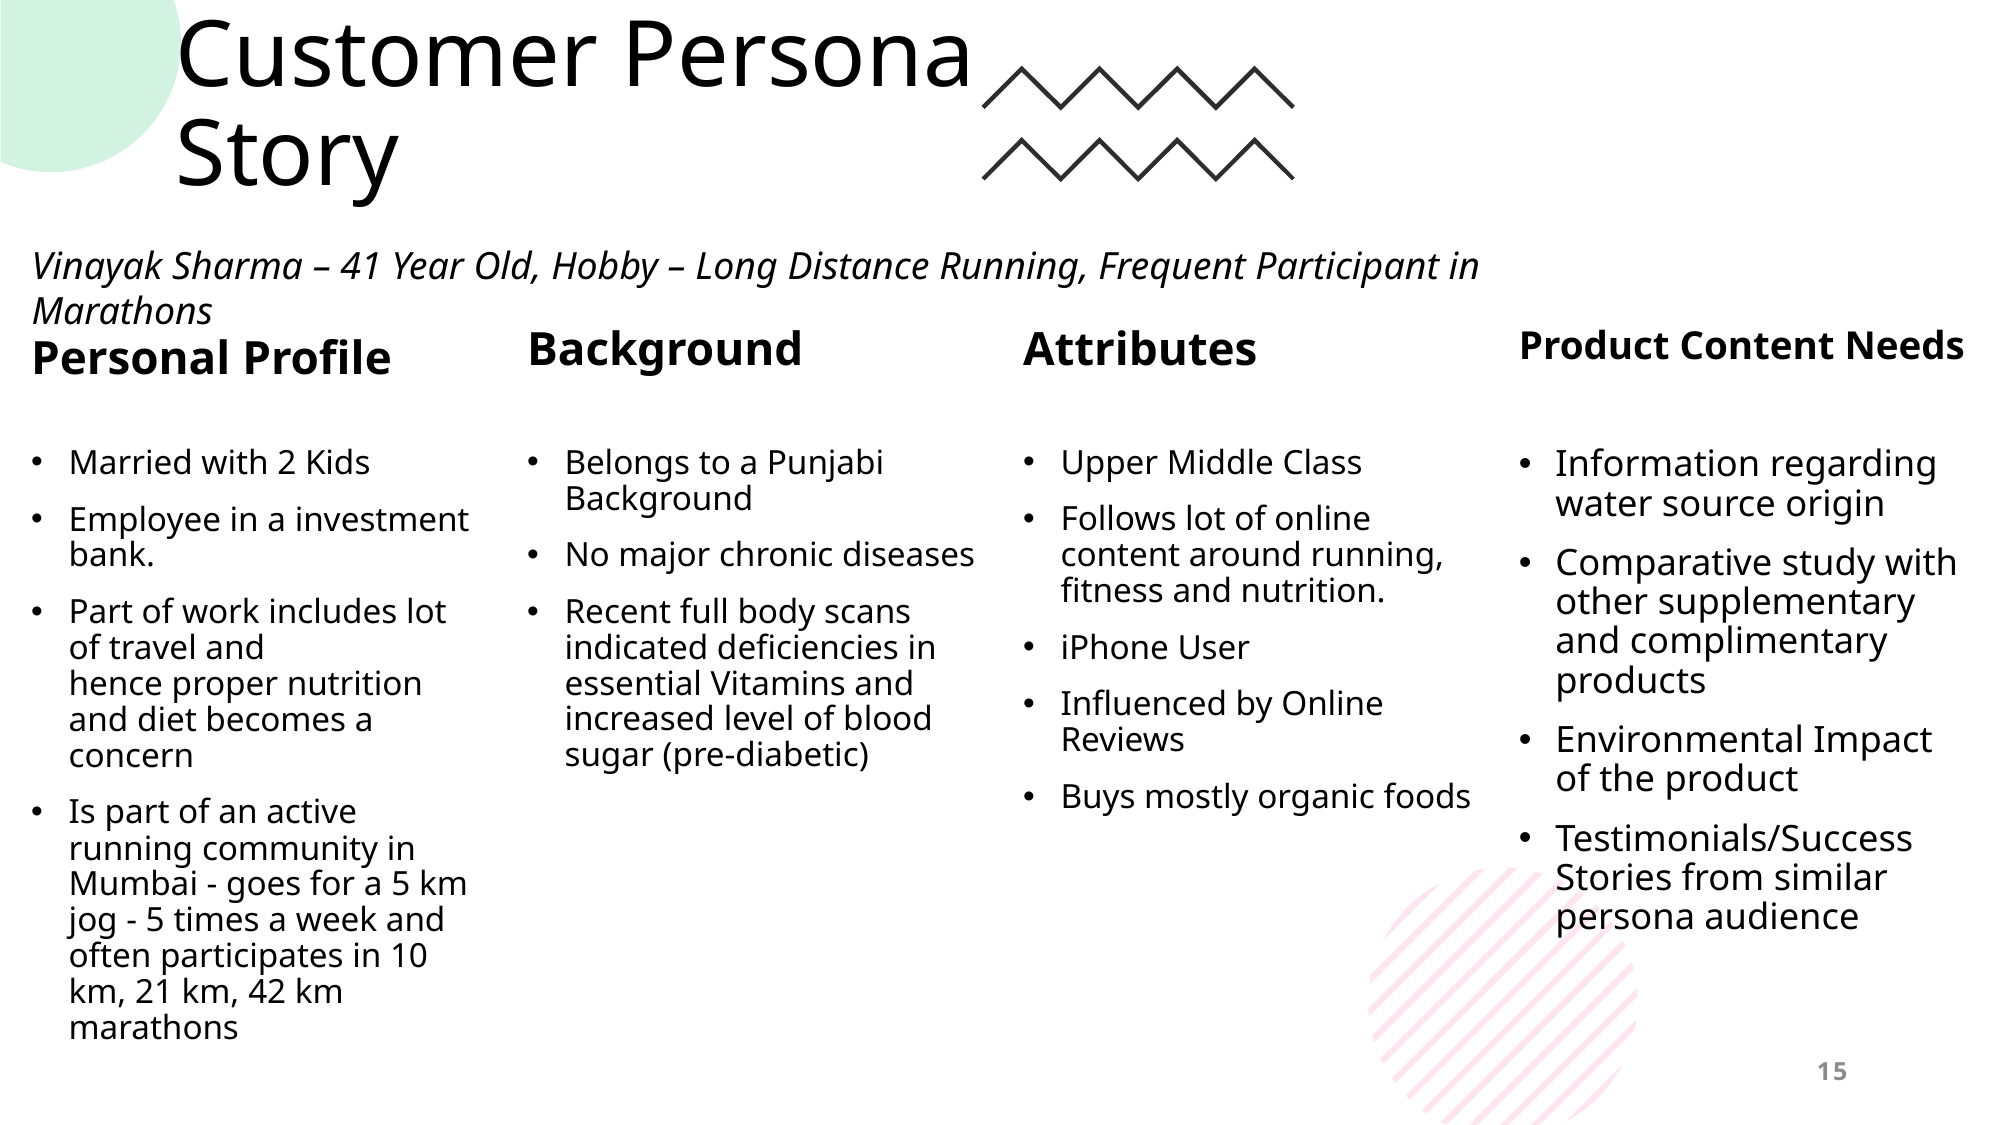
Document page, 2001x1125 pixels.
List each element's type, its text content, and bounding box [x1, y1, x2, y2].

text_box Attributes [1008, 340, 1488, 404]
list Married with 2 Kids Employee in a investment bank. Part of work includes lot of travel and hence proper nutrition and diet becomes a concern Is part of an active running community in Mumbai - goes for a 5 km jog - 5 times a week and often participates in 10 km, 21 km, 42 km marathons [16, 438, 496, 979]
slide_number 15 [1412, 1042, 1863, 1103]
text_box Vinayak Sharma – 41 Year Old, Hobby – Long Distance Running, Frequent Participant in Marathons [16, 234, 1616, 340]
text_box Belongs to a Punjabi Background No major chronic diseases Recent full body scans indicated deficiencies in essential Vitamins and increased level of blood sugar (pre-diabetic) [512, 438, 992, 979]
title Customer Persona Story [160, 0, 1010, 234]
text_box Background [512, 340, 992, 404]
text_box Upper Middle Class Follows lot of online content around running, fitness and nutrition. iPhone User Influenced by Online Reviews Buys mostly organic foods [1008, 438, 1488, 979]
text_box Information regarding water source origin Comparative study with other supplementary and complimentary products Environmental Impact of the product Testimonials/Success Stories from similar persona audience [1504, 438, 1984, 979]
text_box Product Content Needs [1504, 318, 1984, 404]
list Personal Profile [16, 340, 496, 413]
